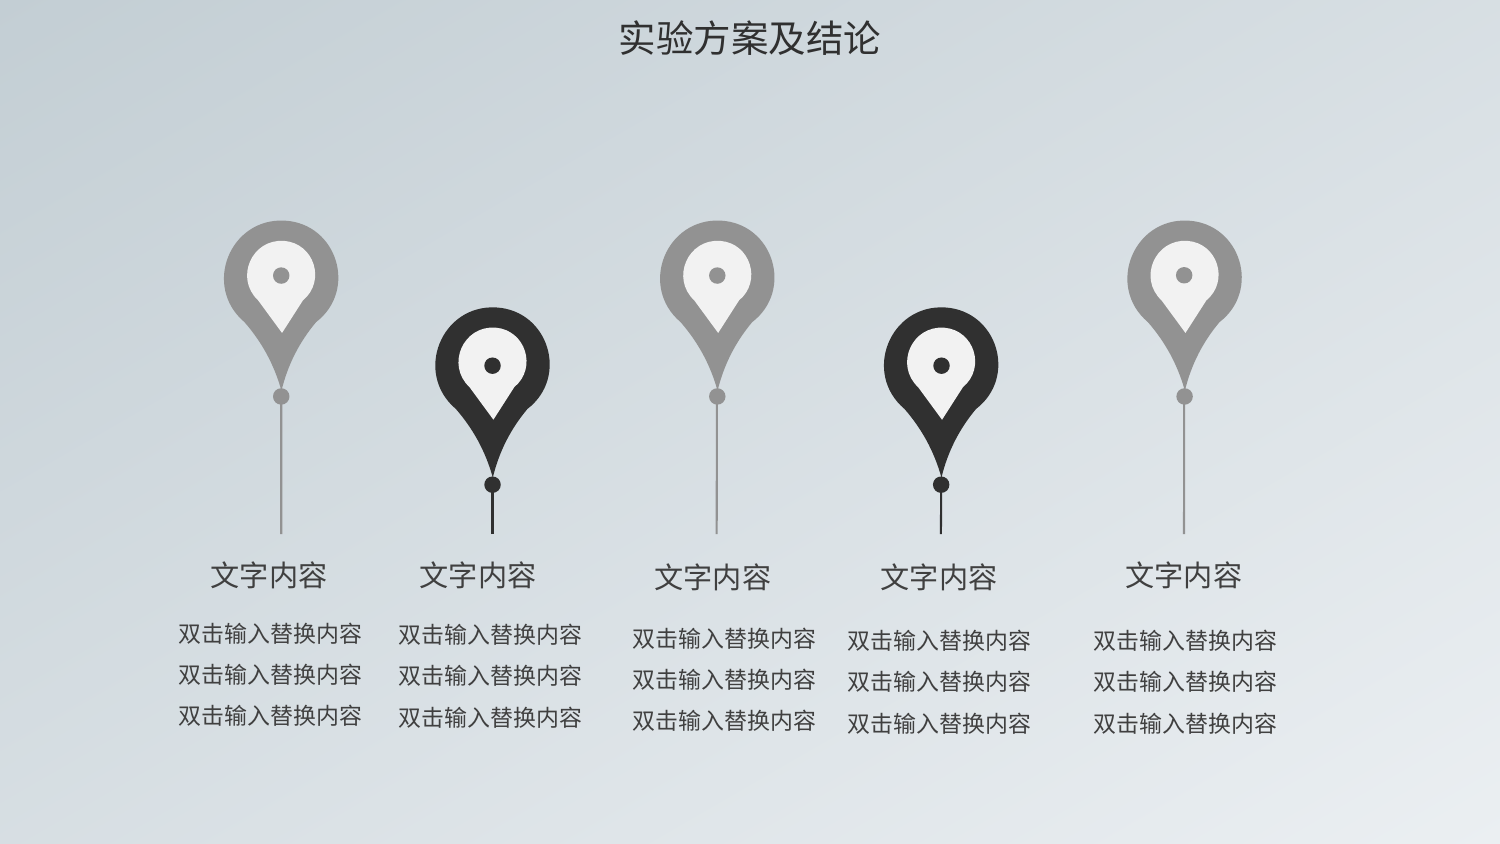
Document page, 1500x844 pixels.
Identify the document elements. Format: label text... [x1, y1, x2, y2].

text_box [398, 307, 587, 730]
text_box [632, 220, 831, 734]
text_box 实验方案及结论 [554, 9, 946, 66]
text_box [178, 220, 383, 729]
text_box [1093, 220, 1292, 736]
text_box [847, 307, 1052, 736]
